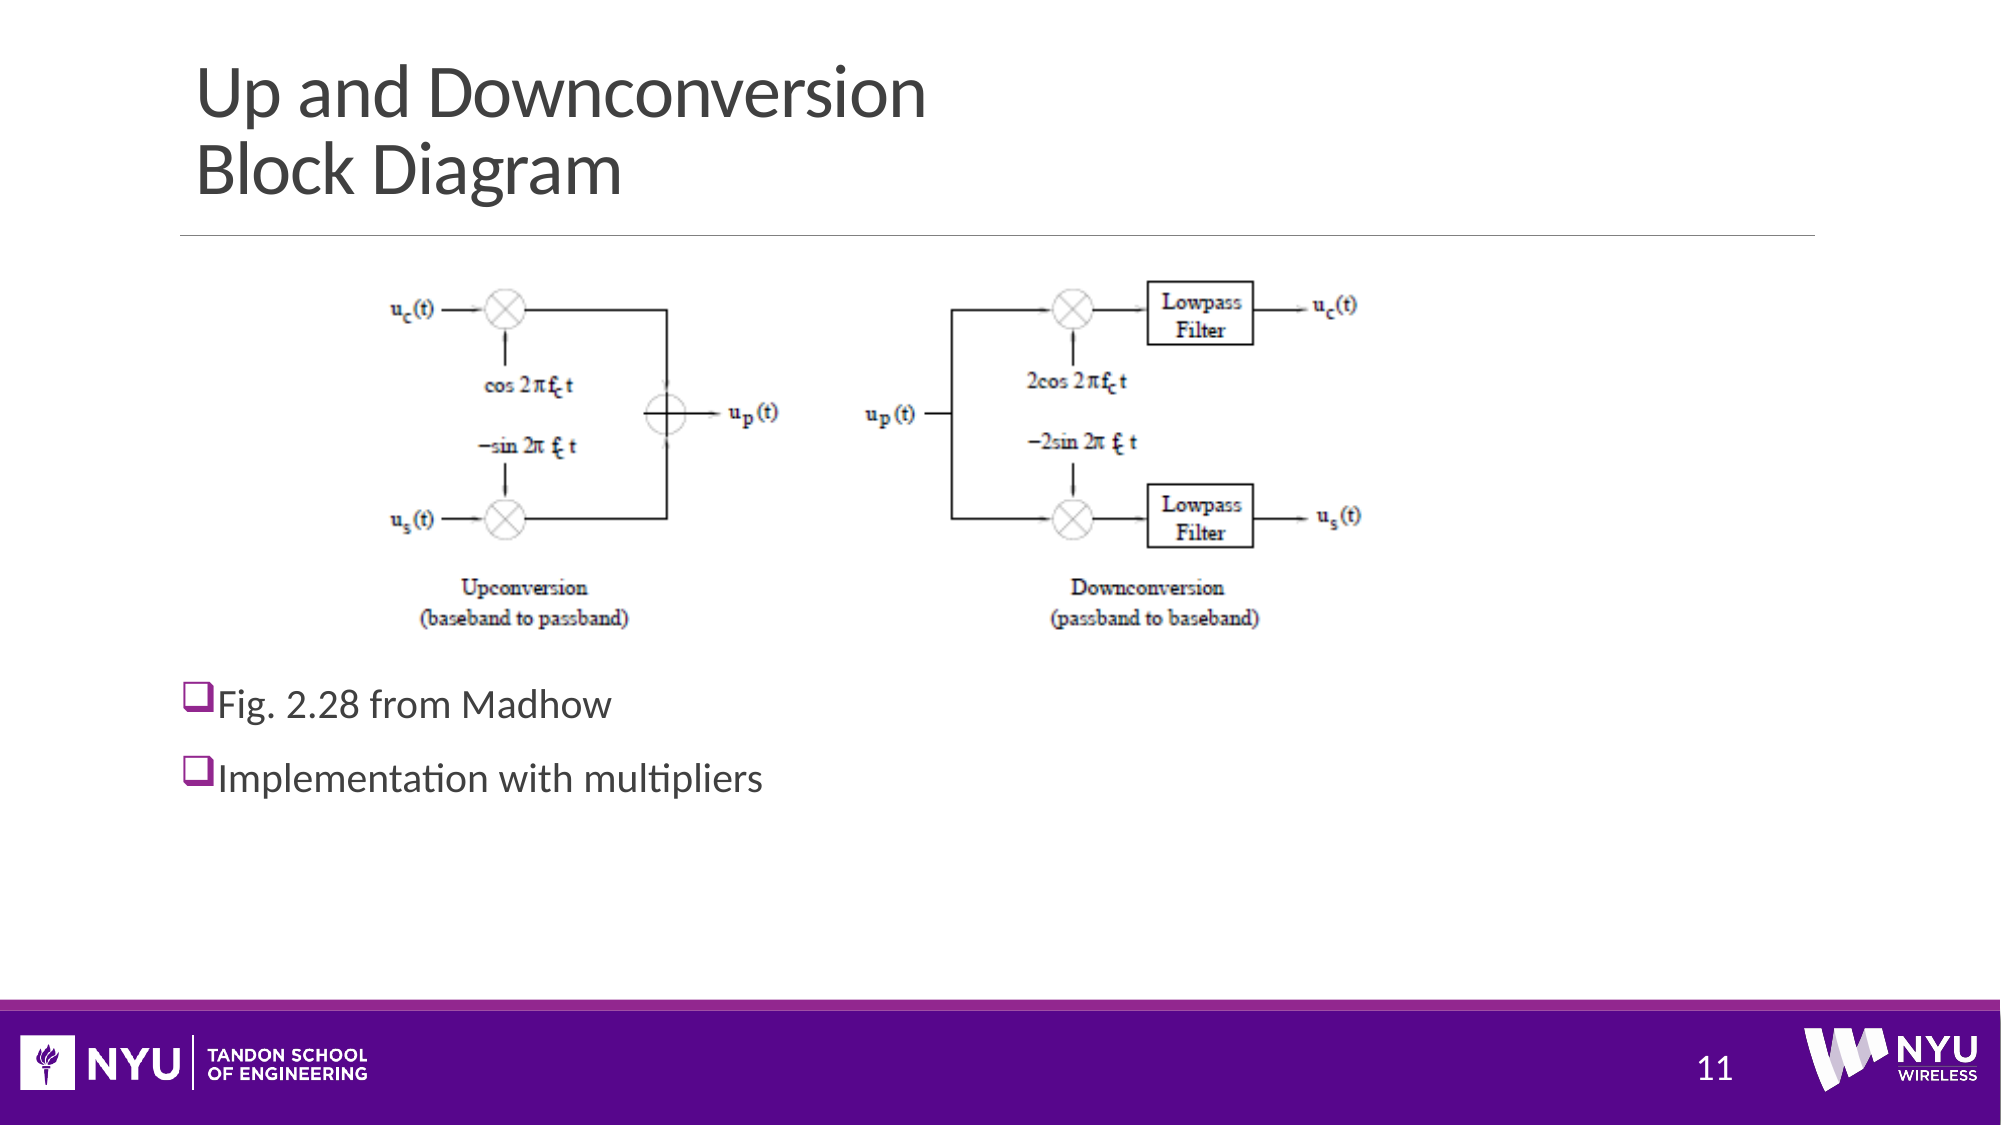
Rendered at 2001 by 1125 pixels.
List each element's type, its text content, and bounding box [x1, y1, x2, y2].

title Up and Downconversion Block Diagram [180, 47, 1830, 218]
picture [348, 263, 1399, 651]
list Fig. 2.28 from Madhow Implementation with multipliers [180, 675, 1455, 963]
slide_number 11 [1533, 1035, 1749, 1096]
